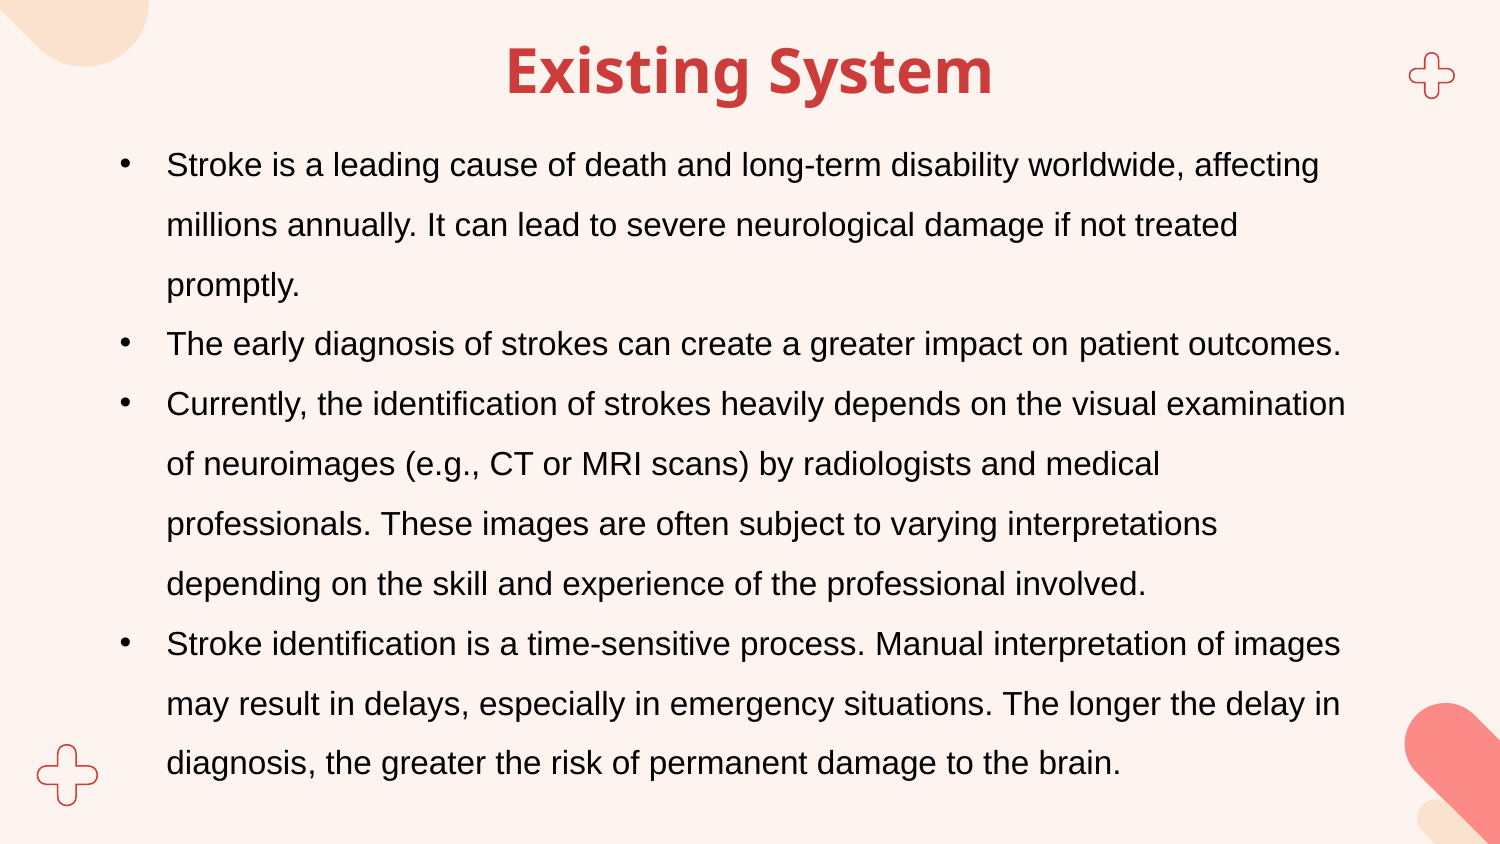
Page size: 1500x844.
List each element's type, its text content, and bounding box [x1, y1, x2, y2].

text_box Stroke is a leading cause of death and long-term disability worldwide, affecting millions annually. It can lead to severe neurological damage if not treated promptly. The early diagnosis of strokes can create a greater impact on patient outcomes. Currently, the identification of strokes heavily depends on the visual examination of neuroimages (e.g., CT or MRI scans) by radiologists and medical professionals. These images are often subject to varying interpretations depending on the skill and experience of the professional involved. Stroke identification is a time-sensitive process. Manual interpretation of images may result in delays, especially in emergency situations. The longer the delay in diagnosis, the greater the risk of permanent damage to the brain. [104, 115, 1382, 844]
title Existing System [118, 15, 1382, 110]
